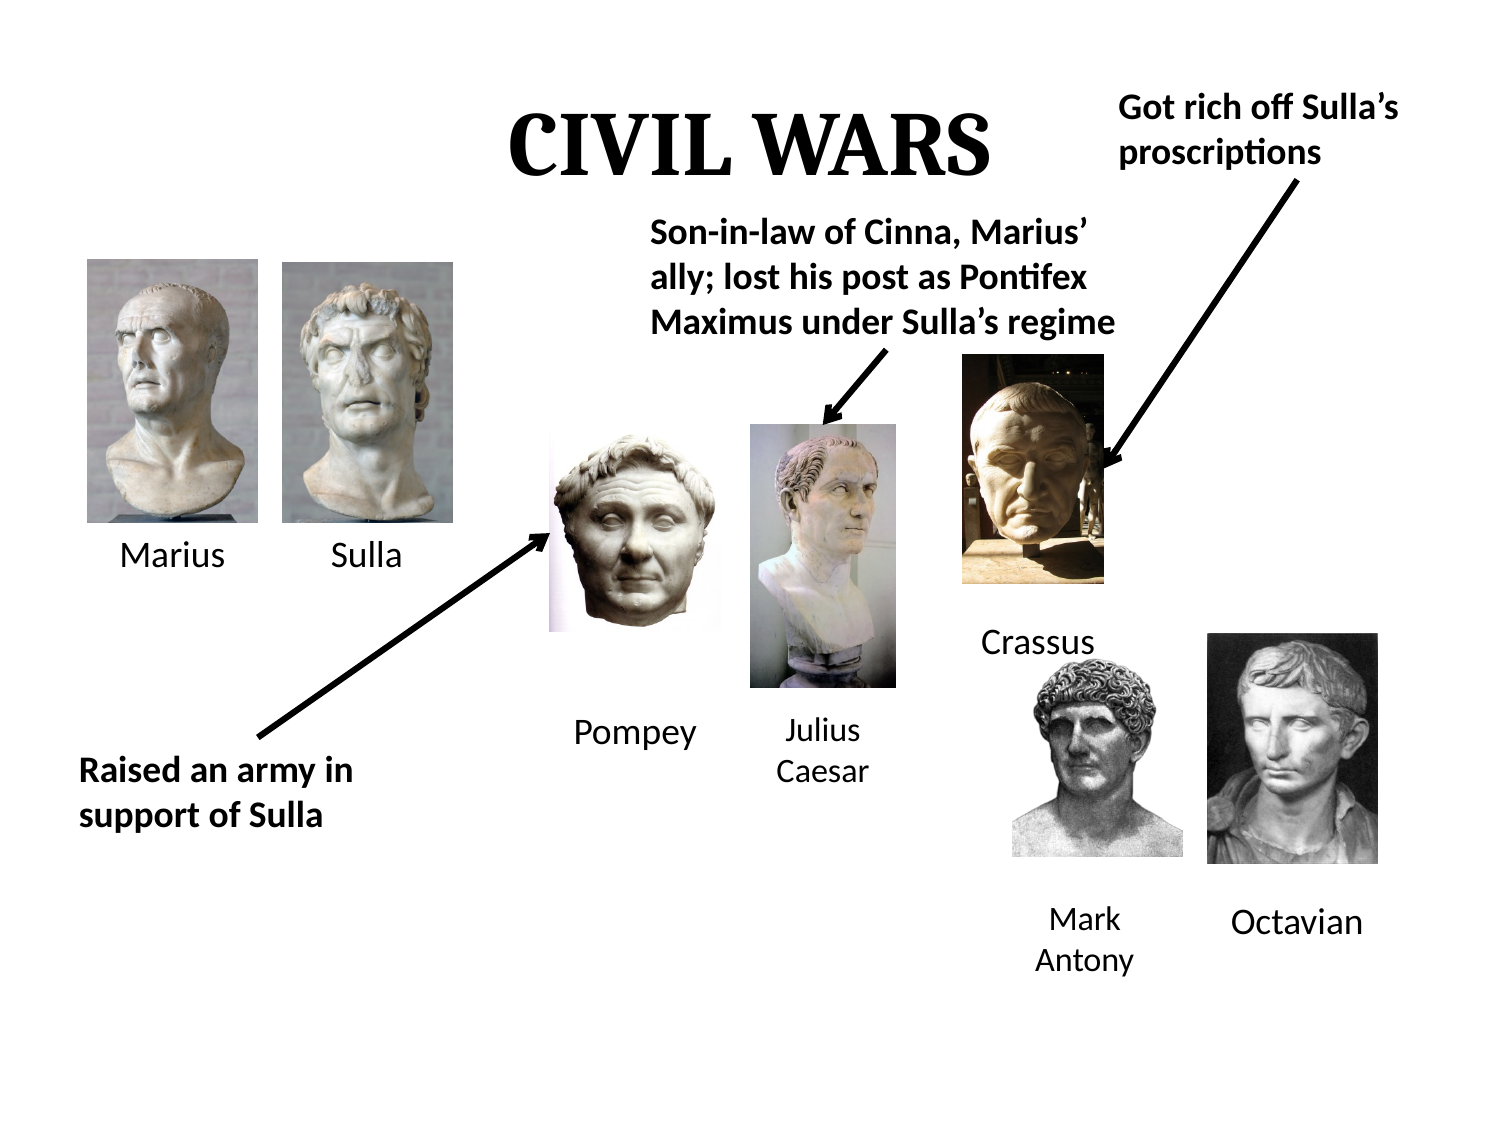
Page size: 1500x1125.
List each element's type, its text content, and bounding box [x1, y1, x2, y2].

text_box Marius [87, 531, 254, 620]
text_box Mark Antony [999, 889, 1170, 987]
text_box Pompey [550, 699, 721, 798]
text_box Raised an army in support of Sulla [64, 737, 452, 843]
title Civil Wars [75, 45, 1425, 233]
text_box Octavian [1212, 889, 1383, 987]
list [281, 262, 453, 523]
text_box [257, 532, 551, 738]
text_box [822, 351, 887, 426]
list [87, 259, 258, 523]
text_box Son-in-law of Cinna, Marius’ ally; lost his post as Pontifex Maximus under Sulla’s regime [635, 199, 1098, 350]
text_box Crassus [953, 609, 1123, 707]
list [1012, 640, 1183, 857]
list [750, 424, 896, 688]
picture [962, 353, 1104, 584]
text_box Julius Caesar [738, 699, 908, 798]
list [549, 434, 721, 632]
text_box Got rich off Sulla’s proscriptions [1103, 74, 1491, 180]
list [1206, 633, 1378, 864]
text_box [1103, 180, 1298, 469]
